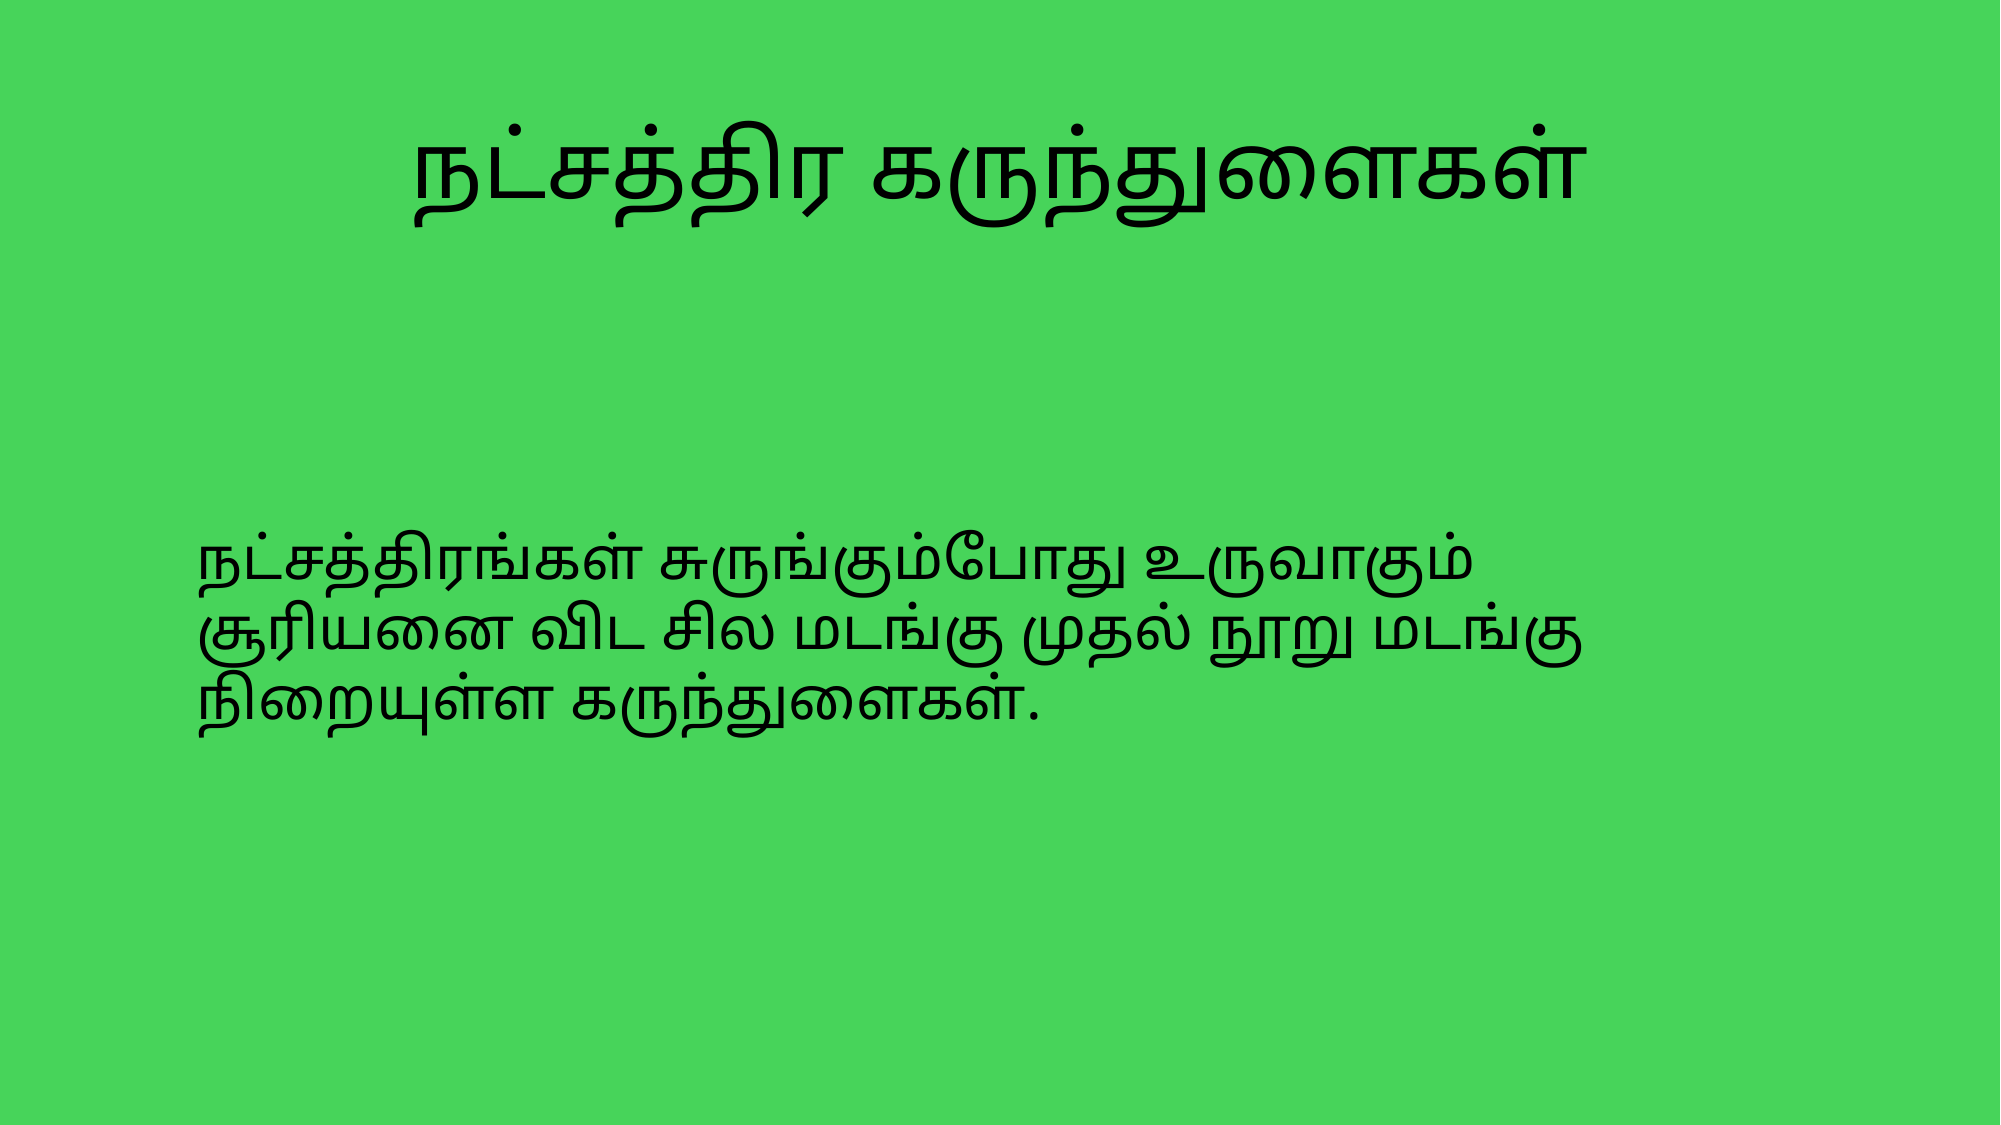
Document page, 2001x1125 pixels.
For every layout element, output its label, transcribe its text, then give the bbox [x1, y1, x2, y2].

text_box நட்சத்திரங்கள் சுருங்கும்போது உருவாகும் சூரியனை விட சில மடங்கு முதல் நூறு மடங்கு நிறையுள்ள கருந்துளைகள். [182, 373, 1775, 809]
title நட்சத்திர கருந்துளைகள் [137, 59, 1863, 278]
